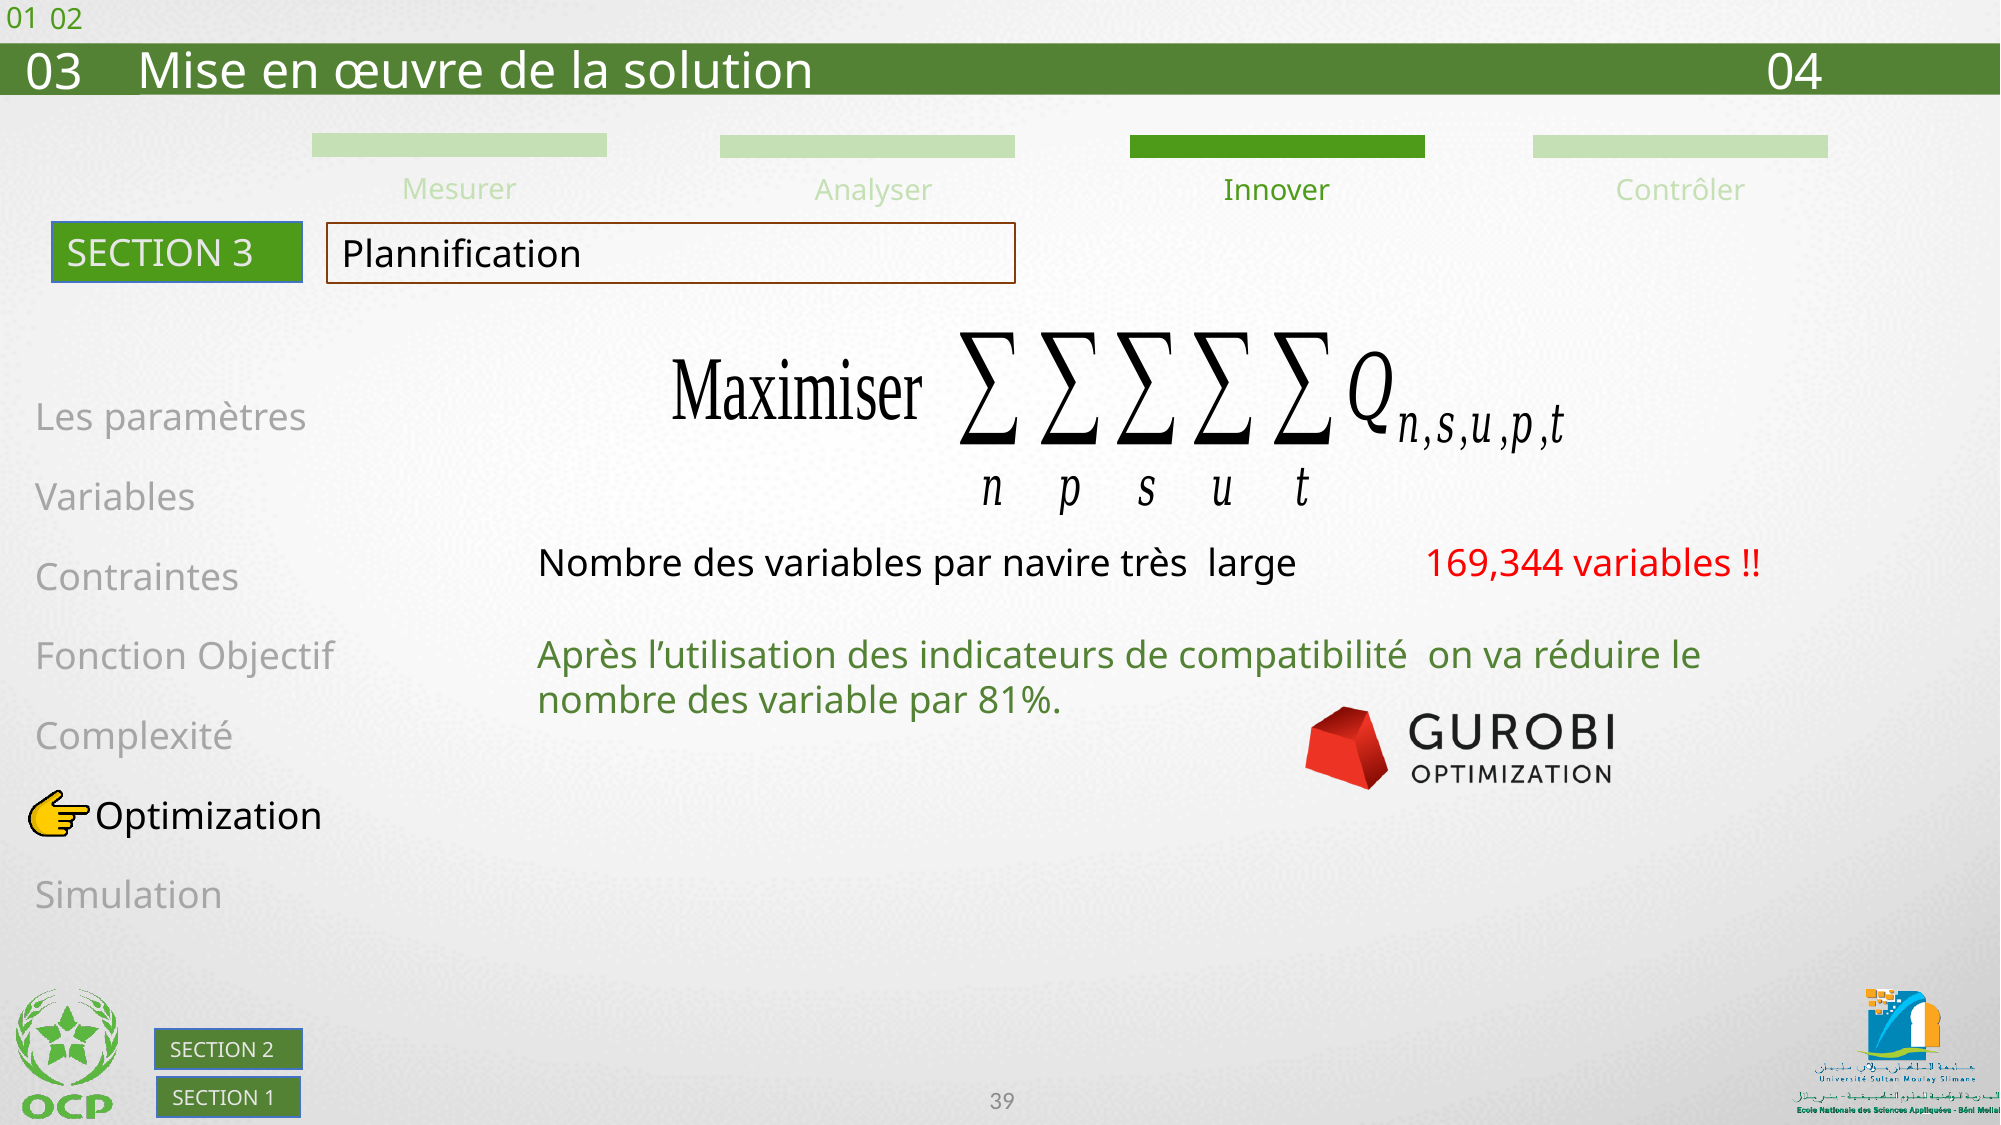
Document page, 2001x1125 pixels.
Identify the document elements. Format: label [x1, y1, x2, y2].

picture [0, 0, 2000, 1125]
text_box [1112, 146, 1442, 208]
text_box [1516, 146, 1845, 208]
text_box [709, 146, 1038, 208]
text_box [284, 145, 635, 209]
